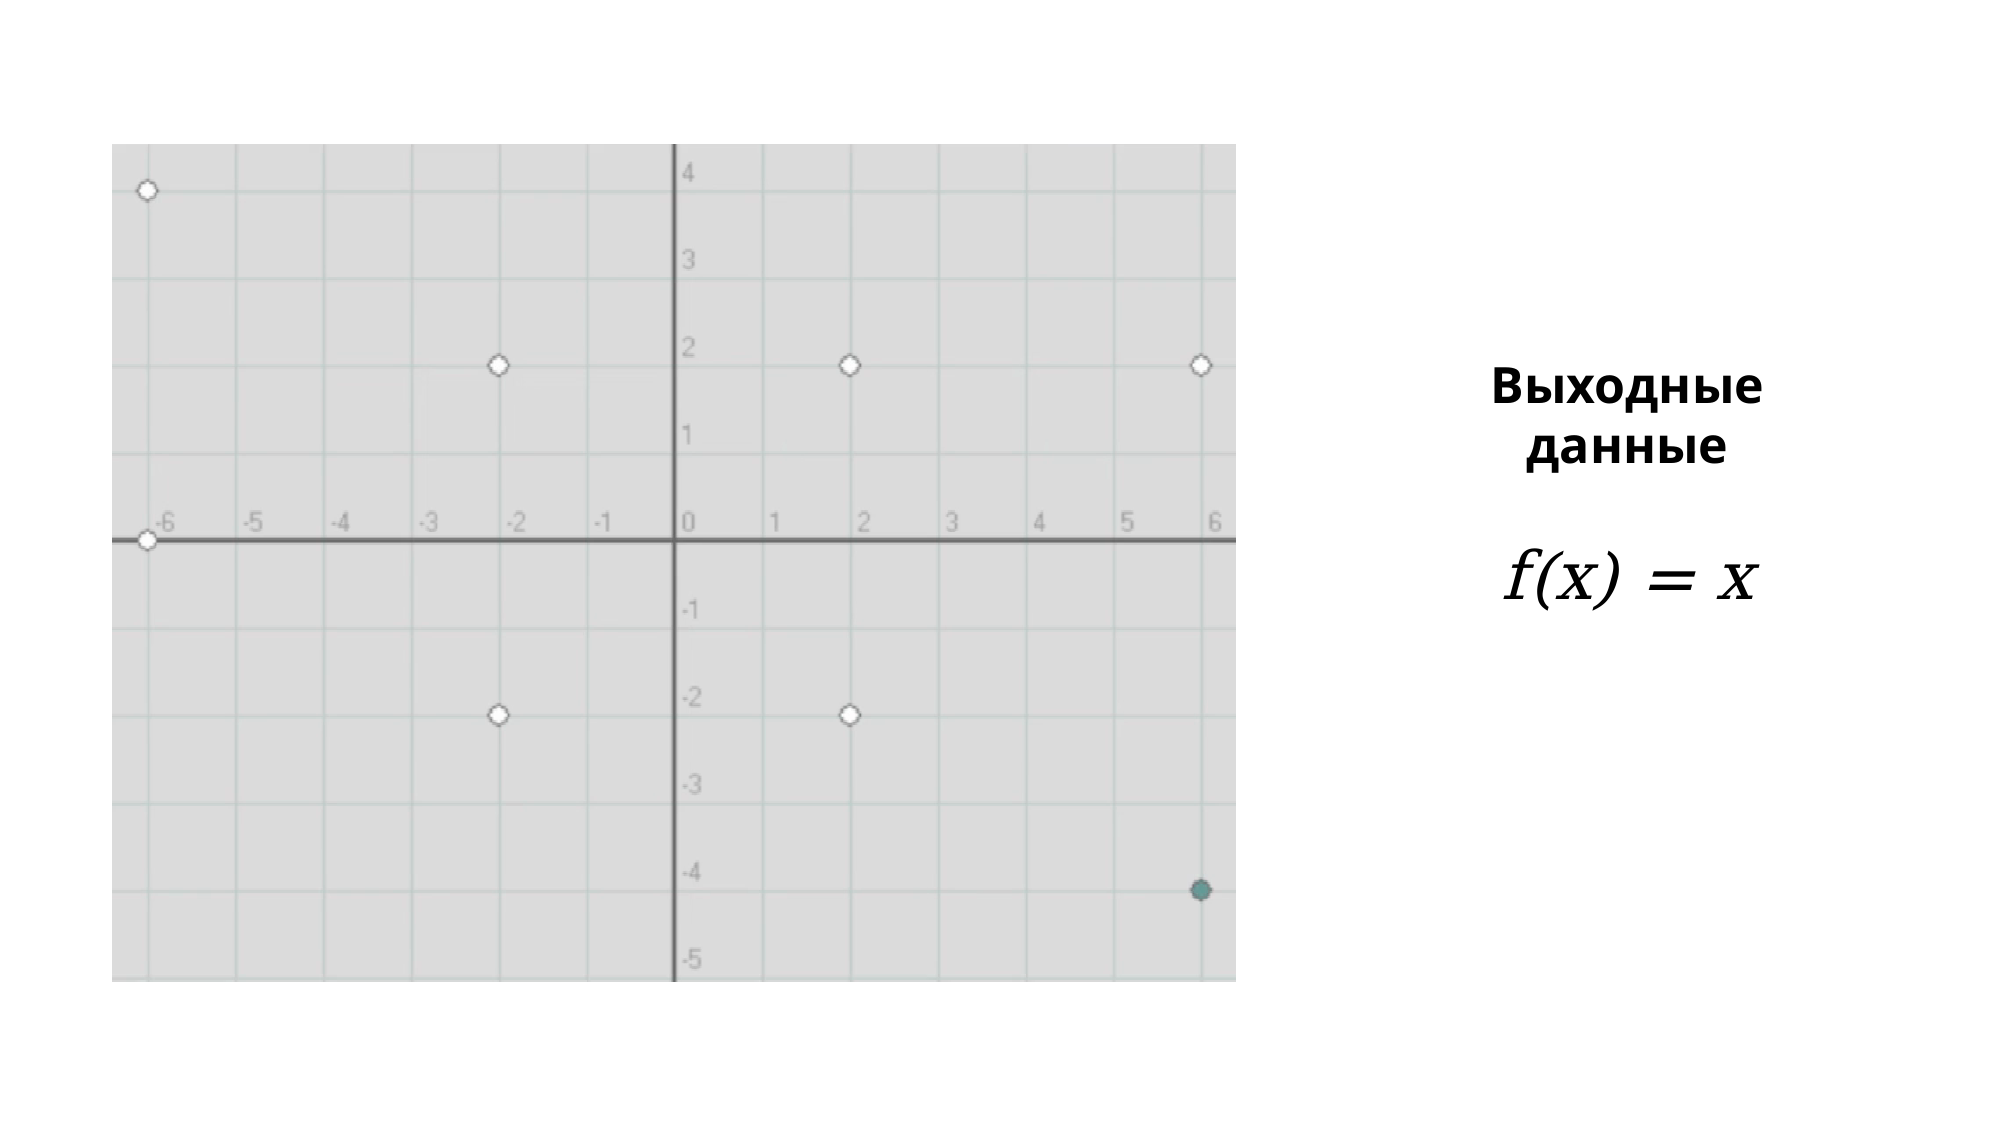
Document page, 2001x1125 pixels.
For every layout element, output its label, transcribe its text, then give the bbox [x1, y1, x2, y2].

text_box Выходные данные f(x) = x [1382, 345, 1873, 621]
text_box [111, 143, 1237, 983]
